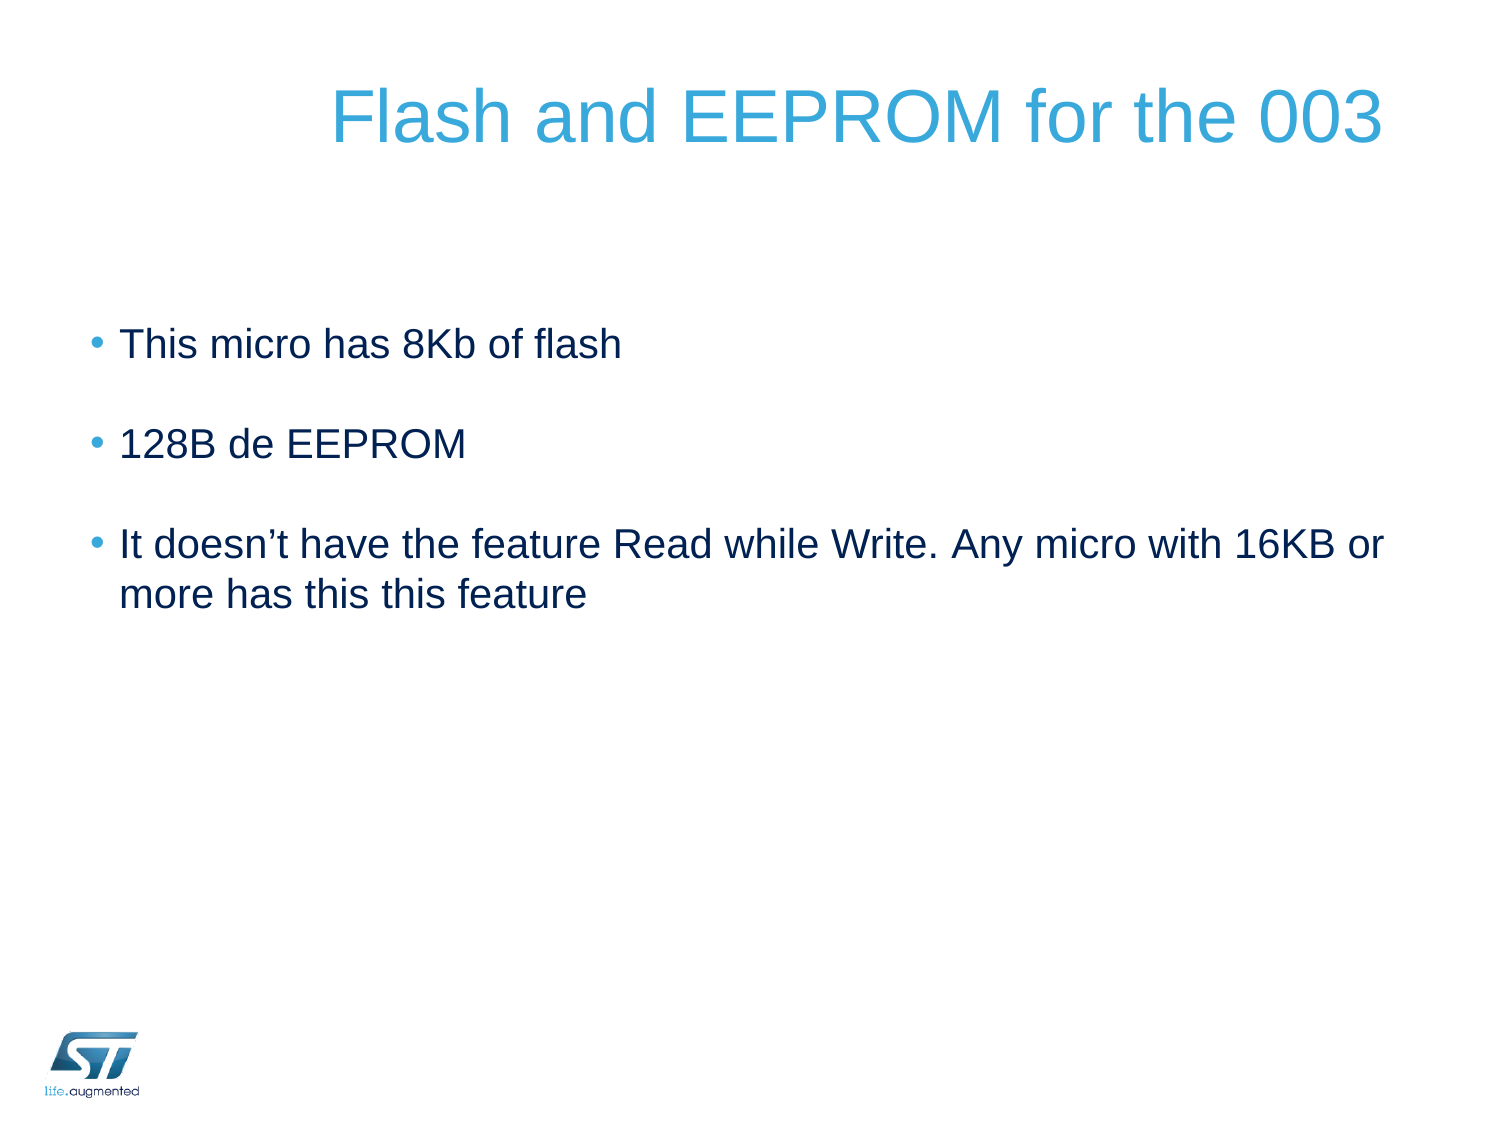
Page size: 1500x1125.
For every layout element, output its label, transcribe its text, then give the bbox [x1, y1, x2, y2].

title Flash and EEPROM for the 003 [75, 19, 1400, 207]
list This micro has 8Kb of flash 128B de EEPROM It doesn’t have the feature Read while Write. Any micro with 16KB or more has this this feature [75, 209, 1425, 730]
picture [37, 1022, 147, 1104]
